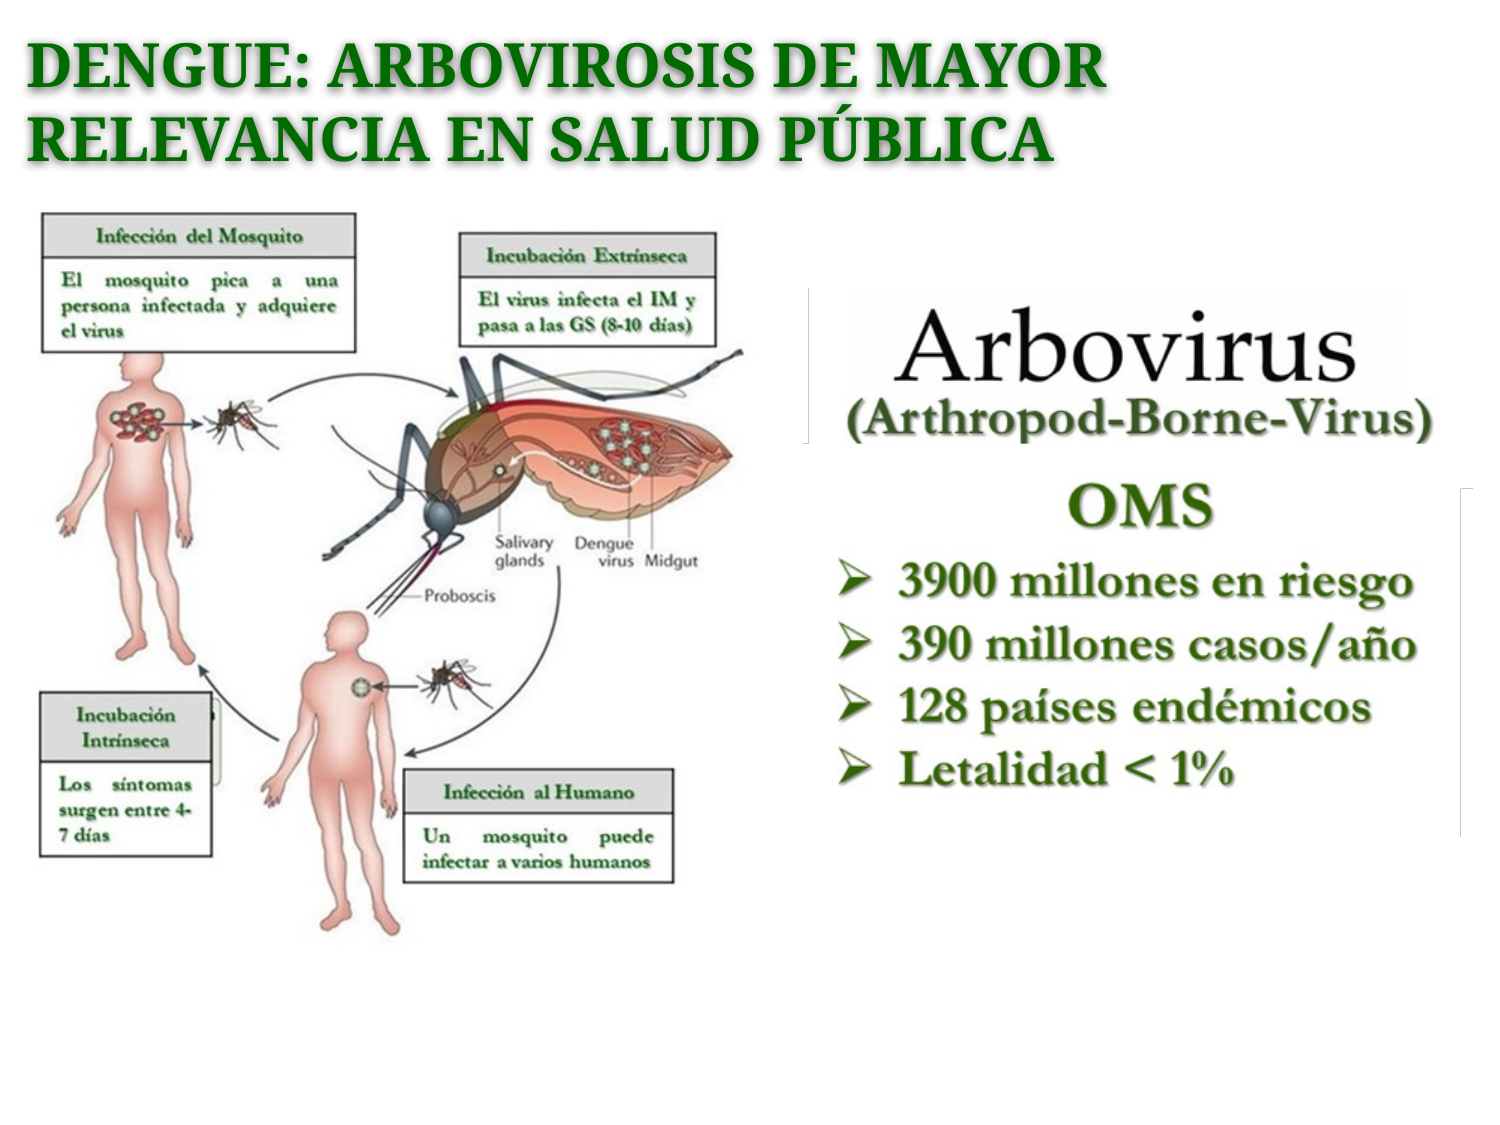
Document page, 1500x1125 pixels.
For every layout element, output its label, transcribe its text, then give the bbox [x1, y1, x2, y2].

picture [38, 212, 769, 998]
text_box Dengue: Arbovirosis de mayor relevancia en Salud Pública [3, 15, 1498, 185]
picture [803, 288, 1473, 837]
